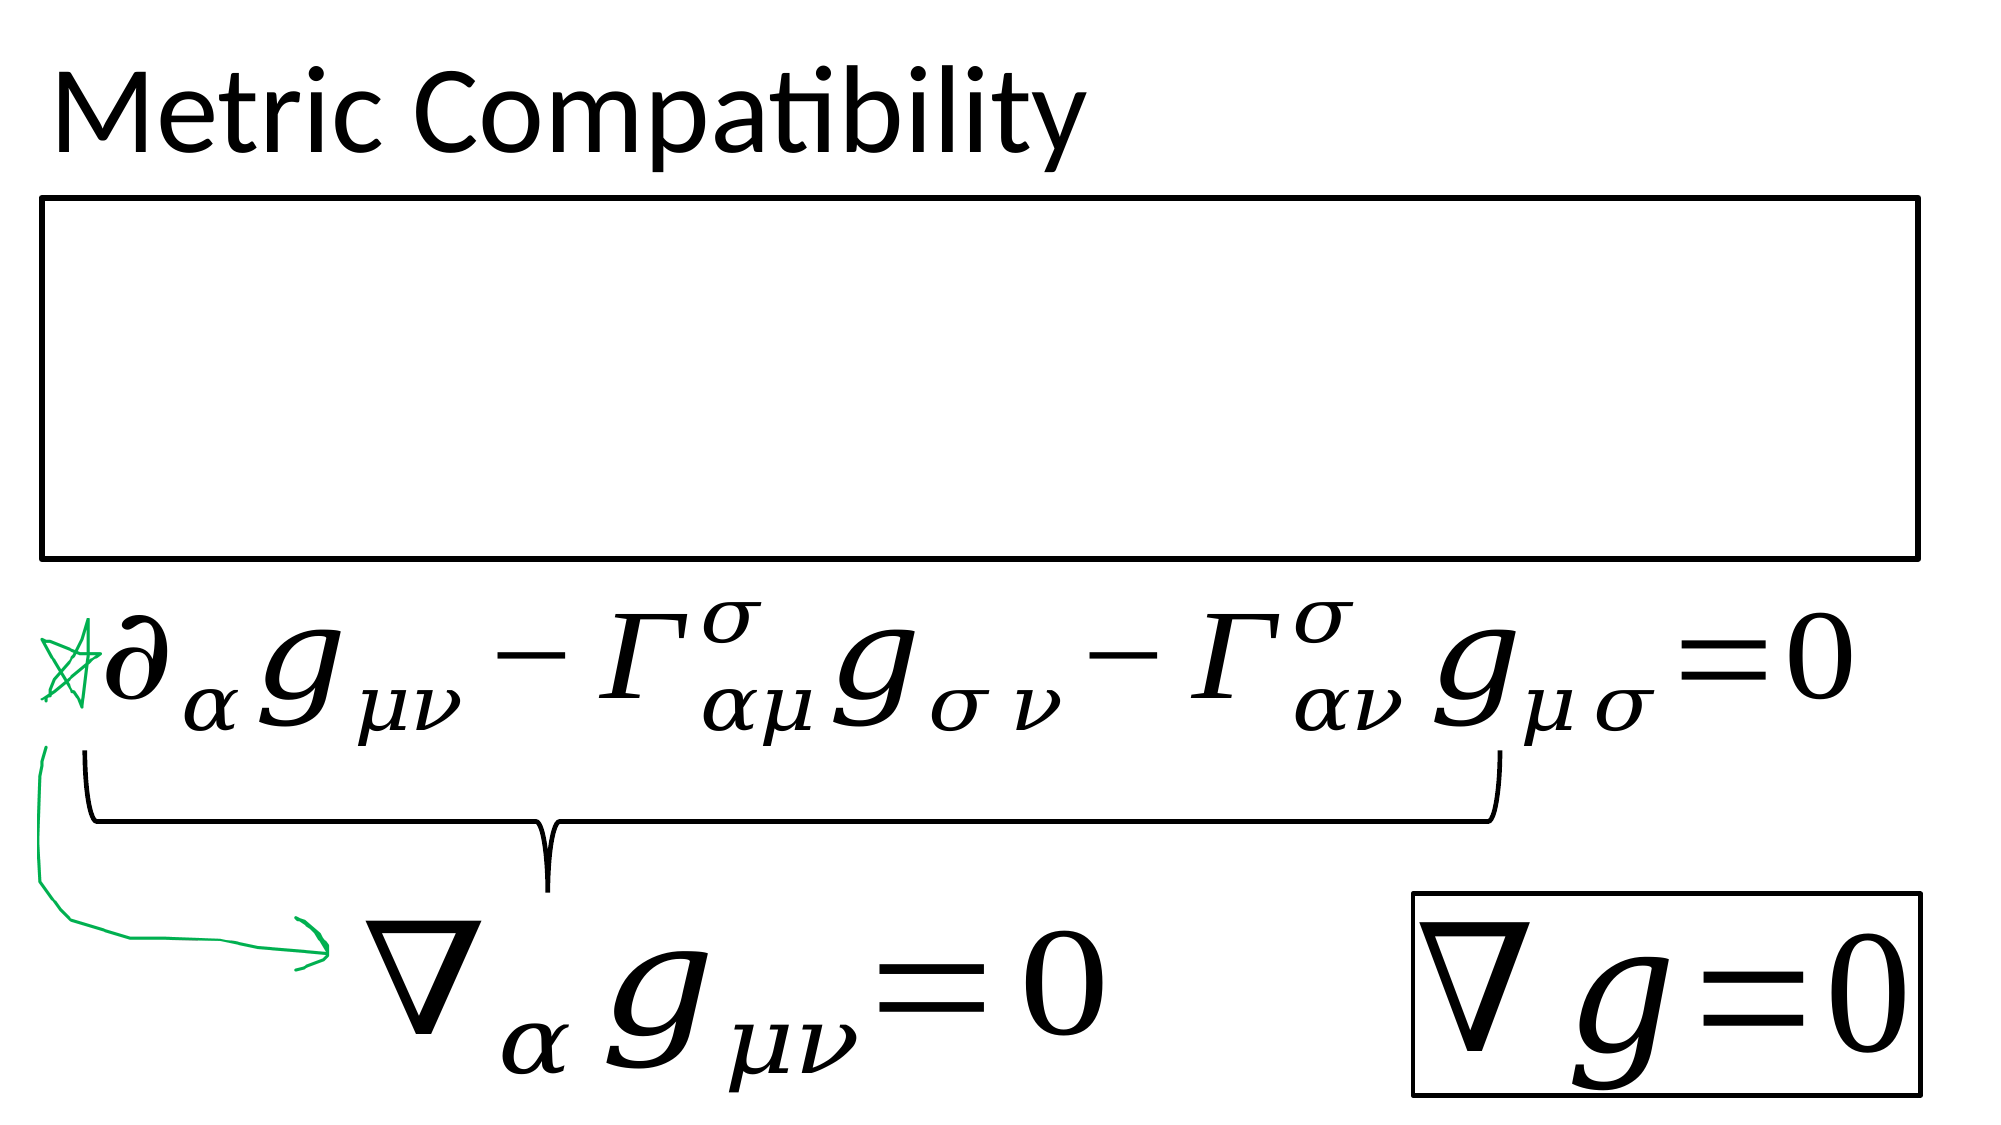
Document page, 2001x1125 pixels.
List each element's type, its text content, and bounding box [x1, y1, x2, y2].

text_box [84, 750, 1500, 1093]
picture [37, 618, 339, 981]
text_box Metric Compatibility [34, 20, 1105, 185]
